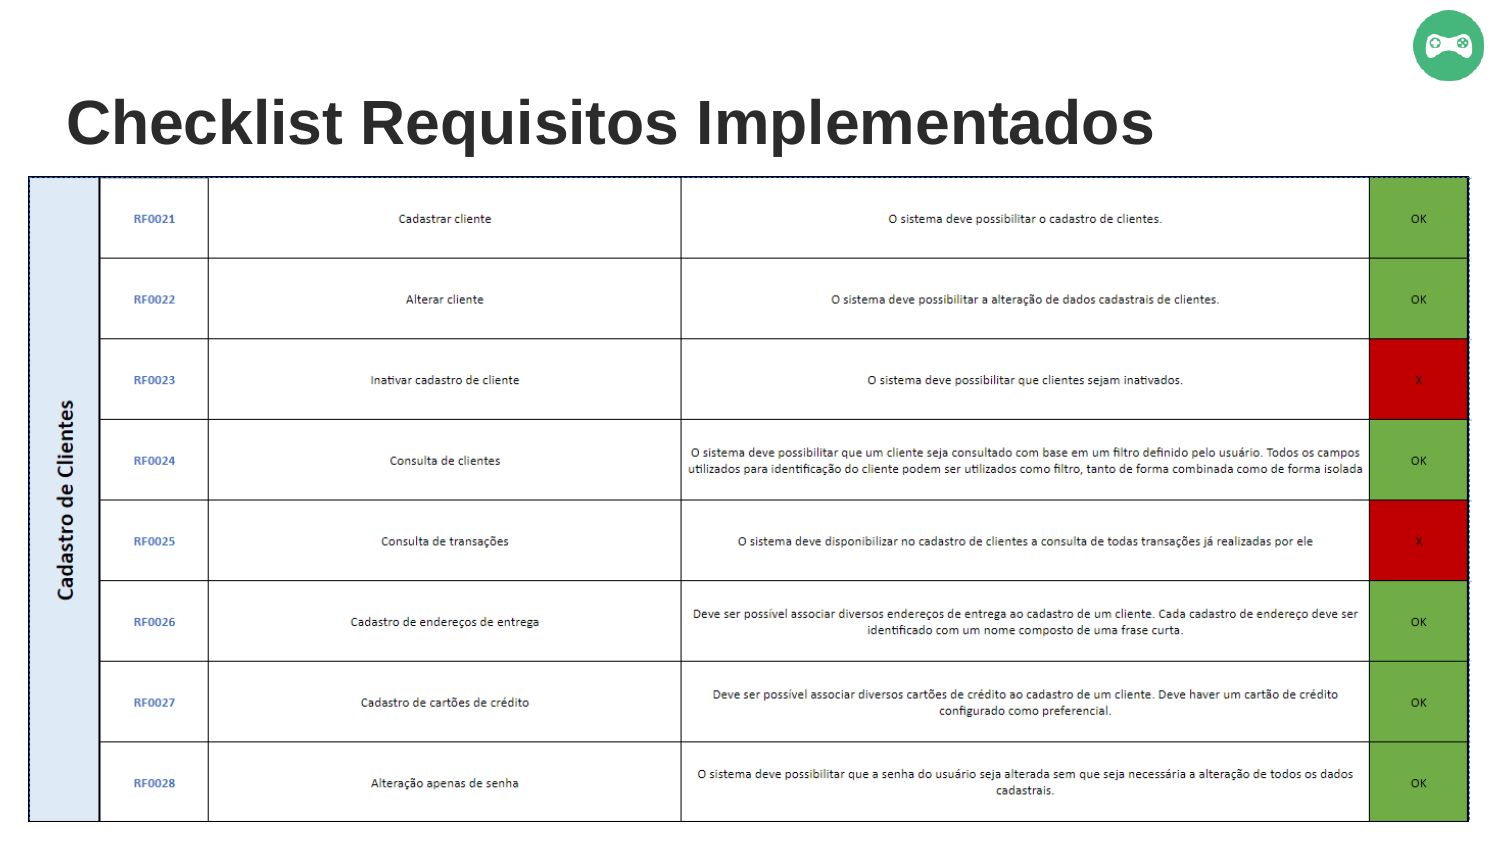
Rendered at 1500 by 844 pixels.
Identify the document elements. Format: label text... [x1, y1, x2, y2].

picture [1413, 10, 1485, 81]
picture [28, 176, 1472, 823]
title Checklist Requisitos Implementados [51, 67, 1449, 167]
